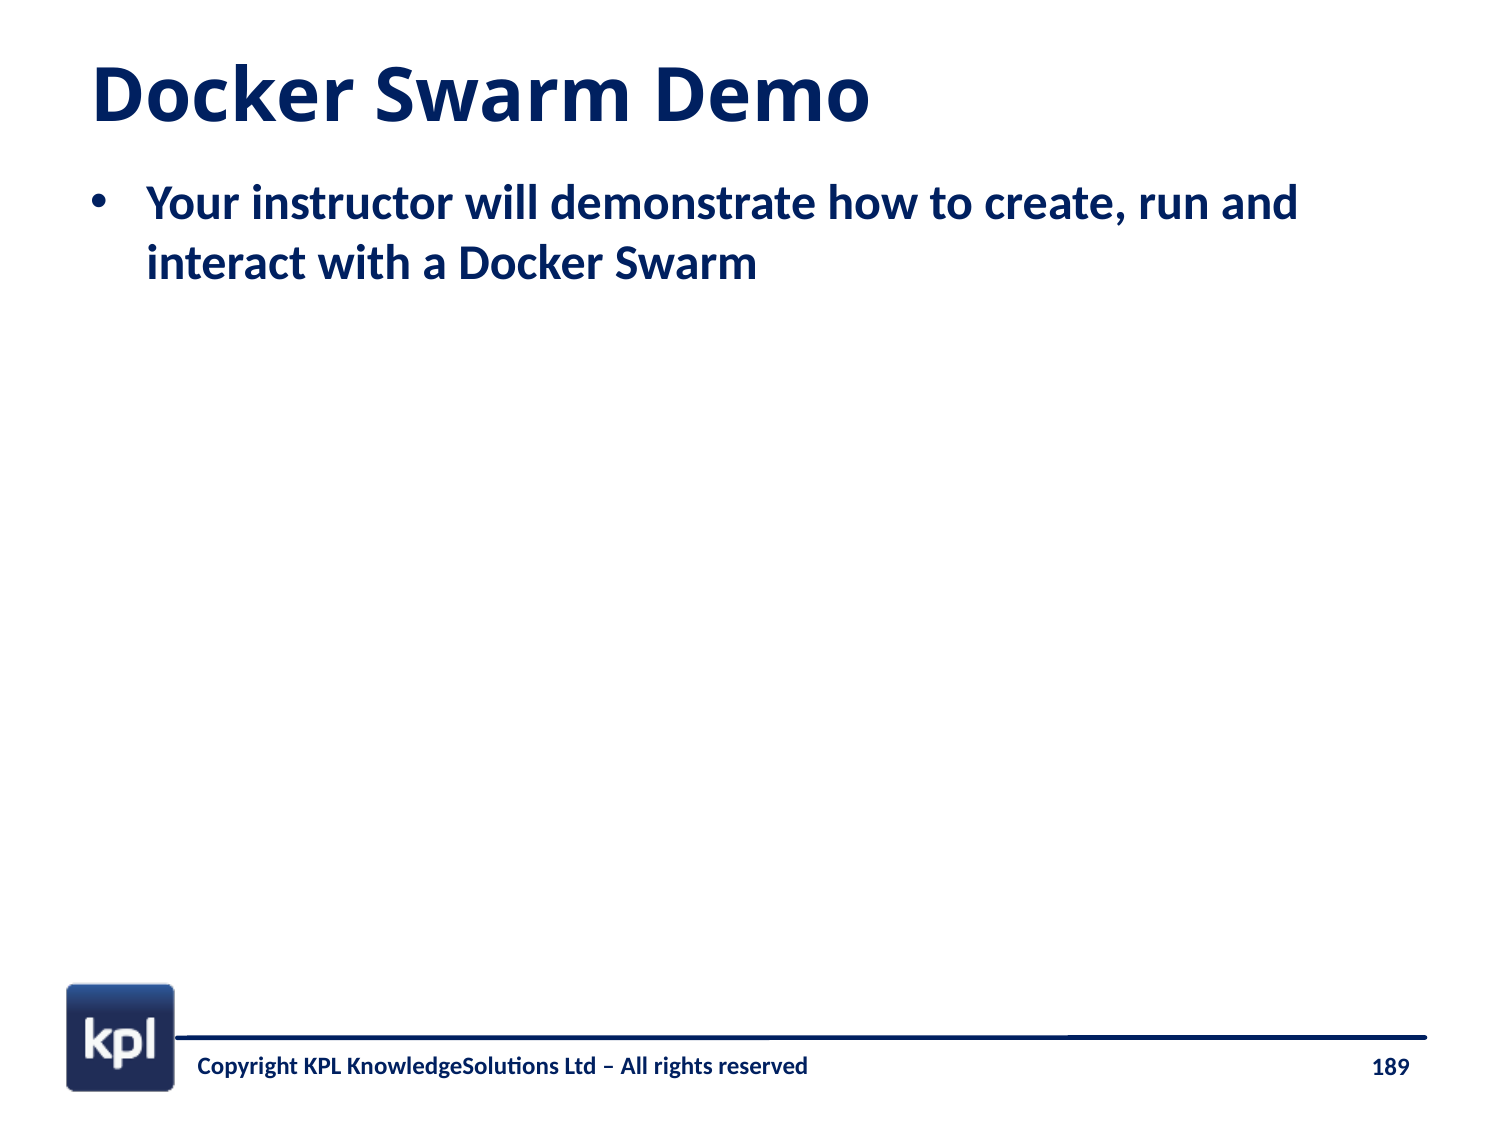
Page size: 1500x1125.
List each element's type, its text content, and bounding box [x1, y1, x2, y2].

text_box Copyright KPL KnowledgeSolutions Ltd – All rights reserved [182, 1042, 1294, 1088]
list Your instructor will demonstrate how to create, run and interact with a Docker Swarm [75, 162, 1425, 1013]
slide_number 189 [987, 1042, 1425, 1103]
picture [62, 980, 178, 1095]
title Docker Swarm Demo [75, 45, 1471, 138]
